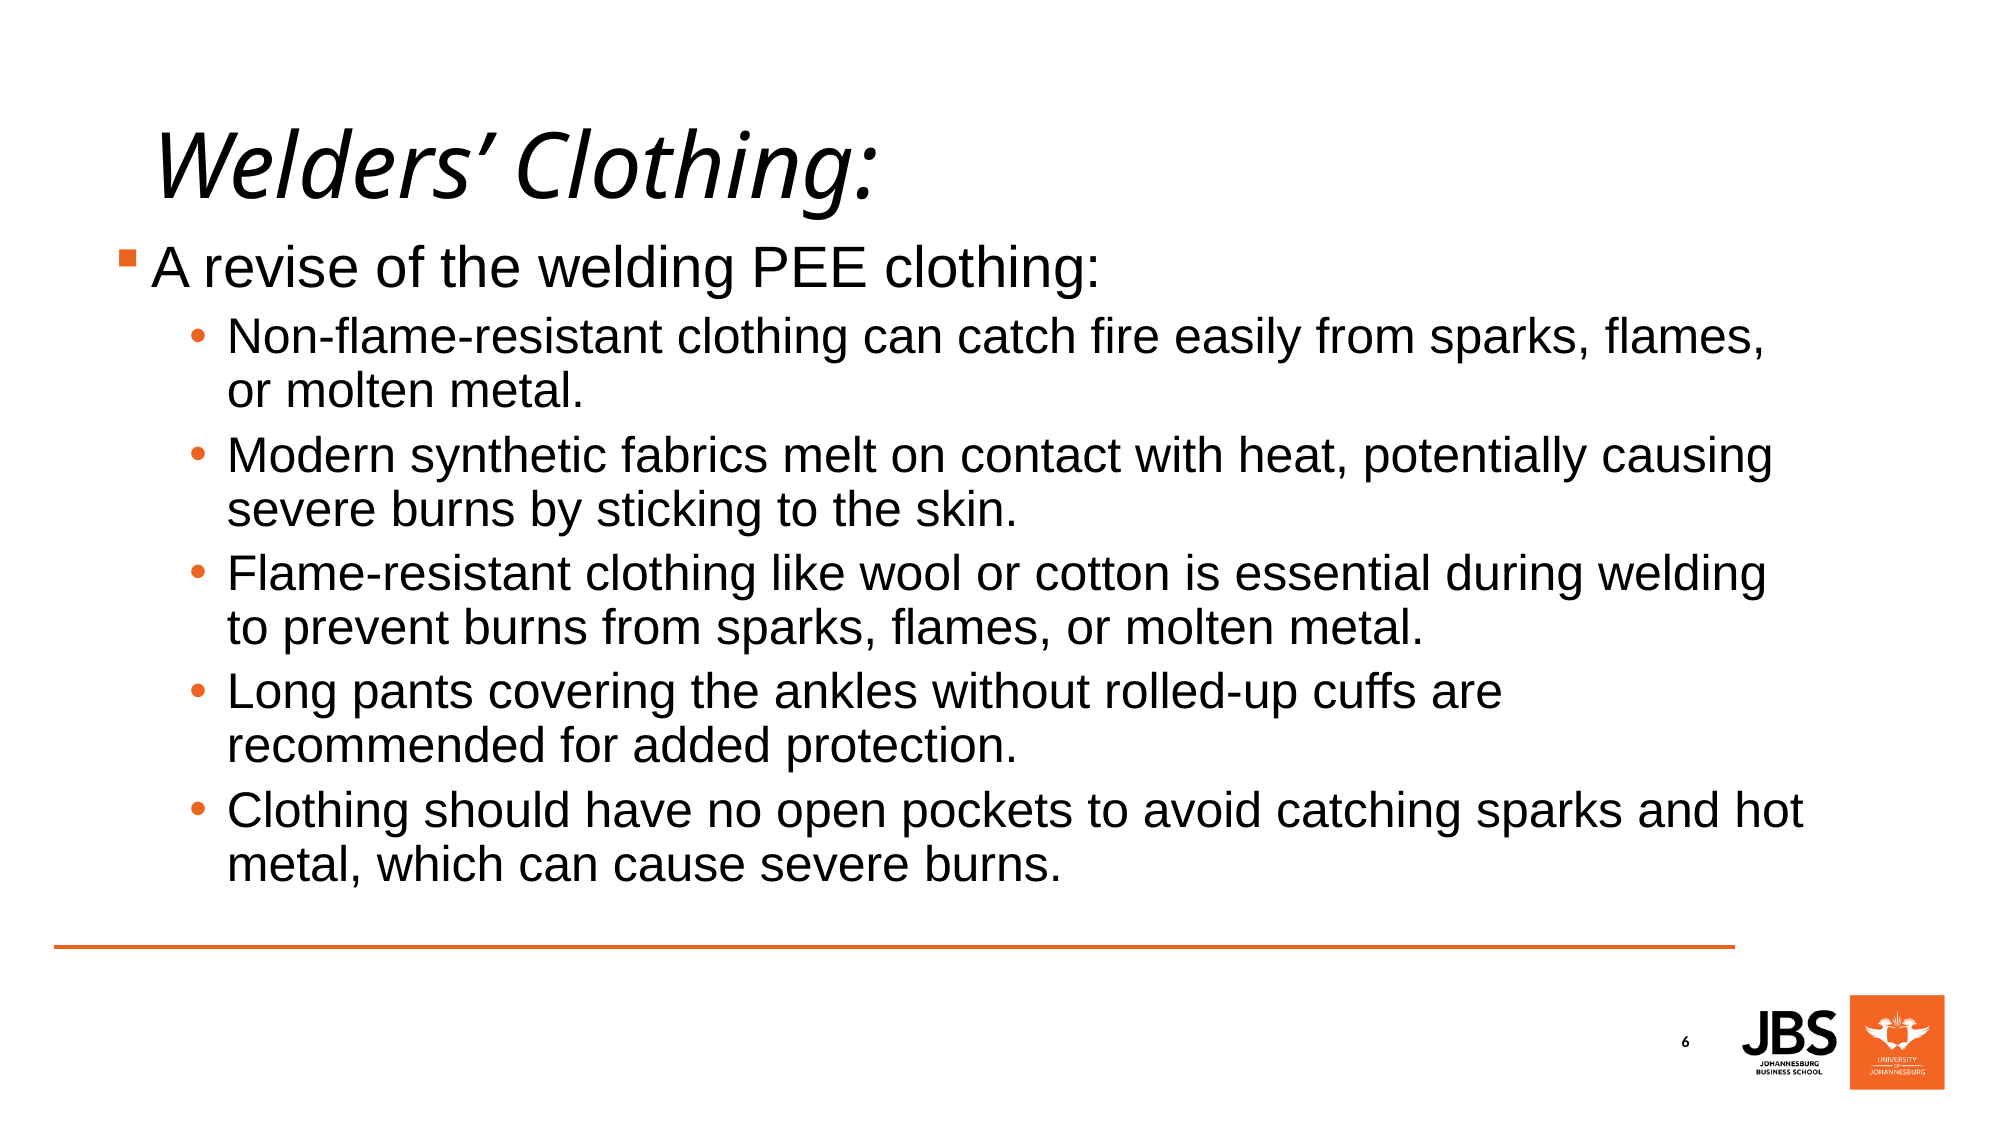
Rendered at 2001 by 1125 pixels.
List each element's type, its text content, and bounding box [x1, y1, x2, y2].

picture [1728, 981, 1958, 1103]
list A revise of the welding PEE clothing: Non-flame-resistant clothing can catch fire easily from sparks, flames, or molten metal. Modern synthetic fabrics melt on contact with heat, potentially causing severe burns by sticking to the skin. Flame-resistant clothing like wool or cotton is essential during welding to prevent burns from sparks, flames, or molten metal. Long pants covering the ankles without rolled-up cuffs are recommended for added protection. Clothing should have no open pockets to avoid catching sparks and hot metal, which can cause severe burns. [99, 230, 1825, 944]
title Welders’ Clothing: [137, 59, 1863, 278]
